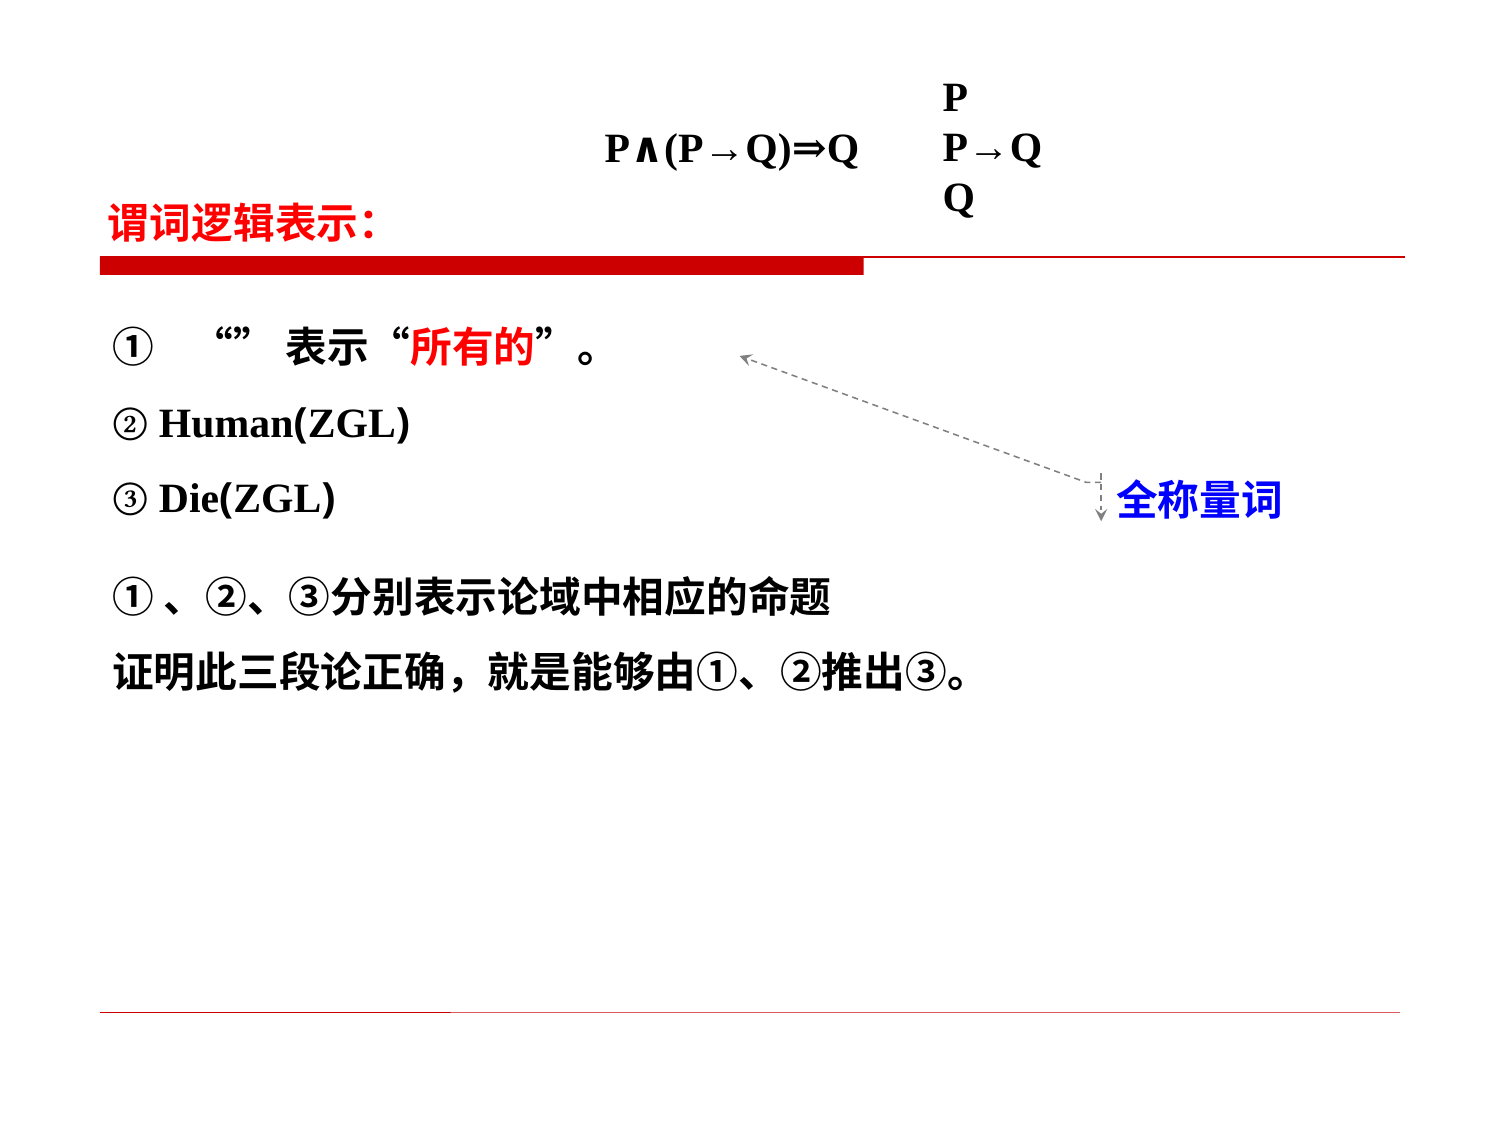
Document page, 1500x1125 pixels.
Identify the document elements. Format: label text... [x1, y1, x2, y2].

text_box 谓词逻辑表示： [107, 196, 401, 247]
text_box P P→Q Q [927, 62, 1058, 228]
text_box 全称量词 [739, 354, 754, 367]
text_box 全称量词 [1095, 508, 1108, 522]
text_box P∧(P→Q)⇒Q [589, 113, 875, 178]
text_box 全称量词 [1116, 473, 1296, 521]
